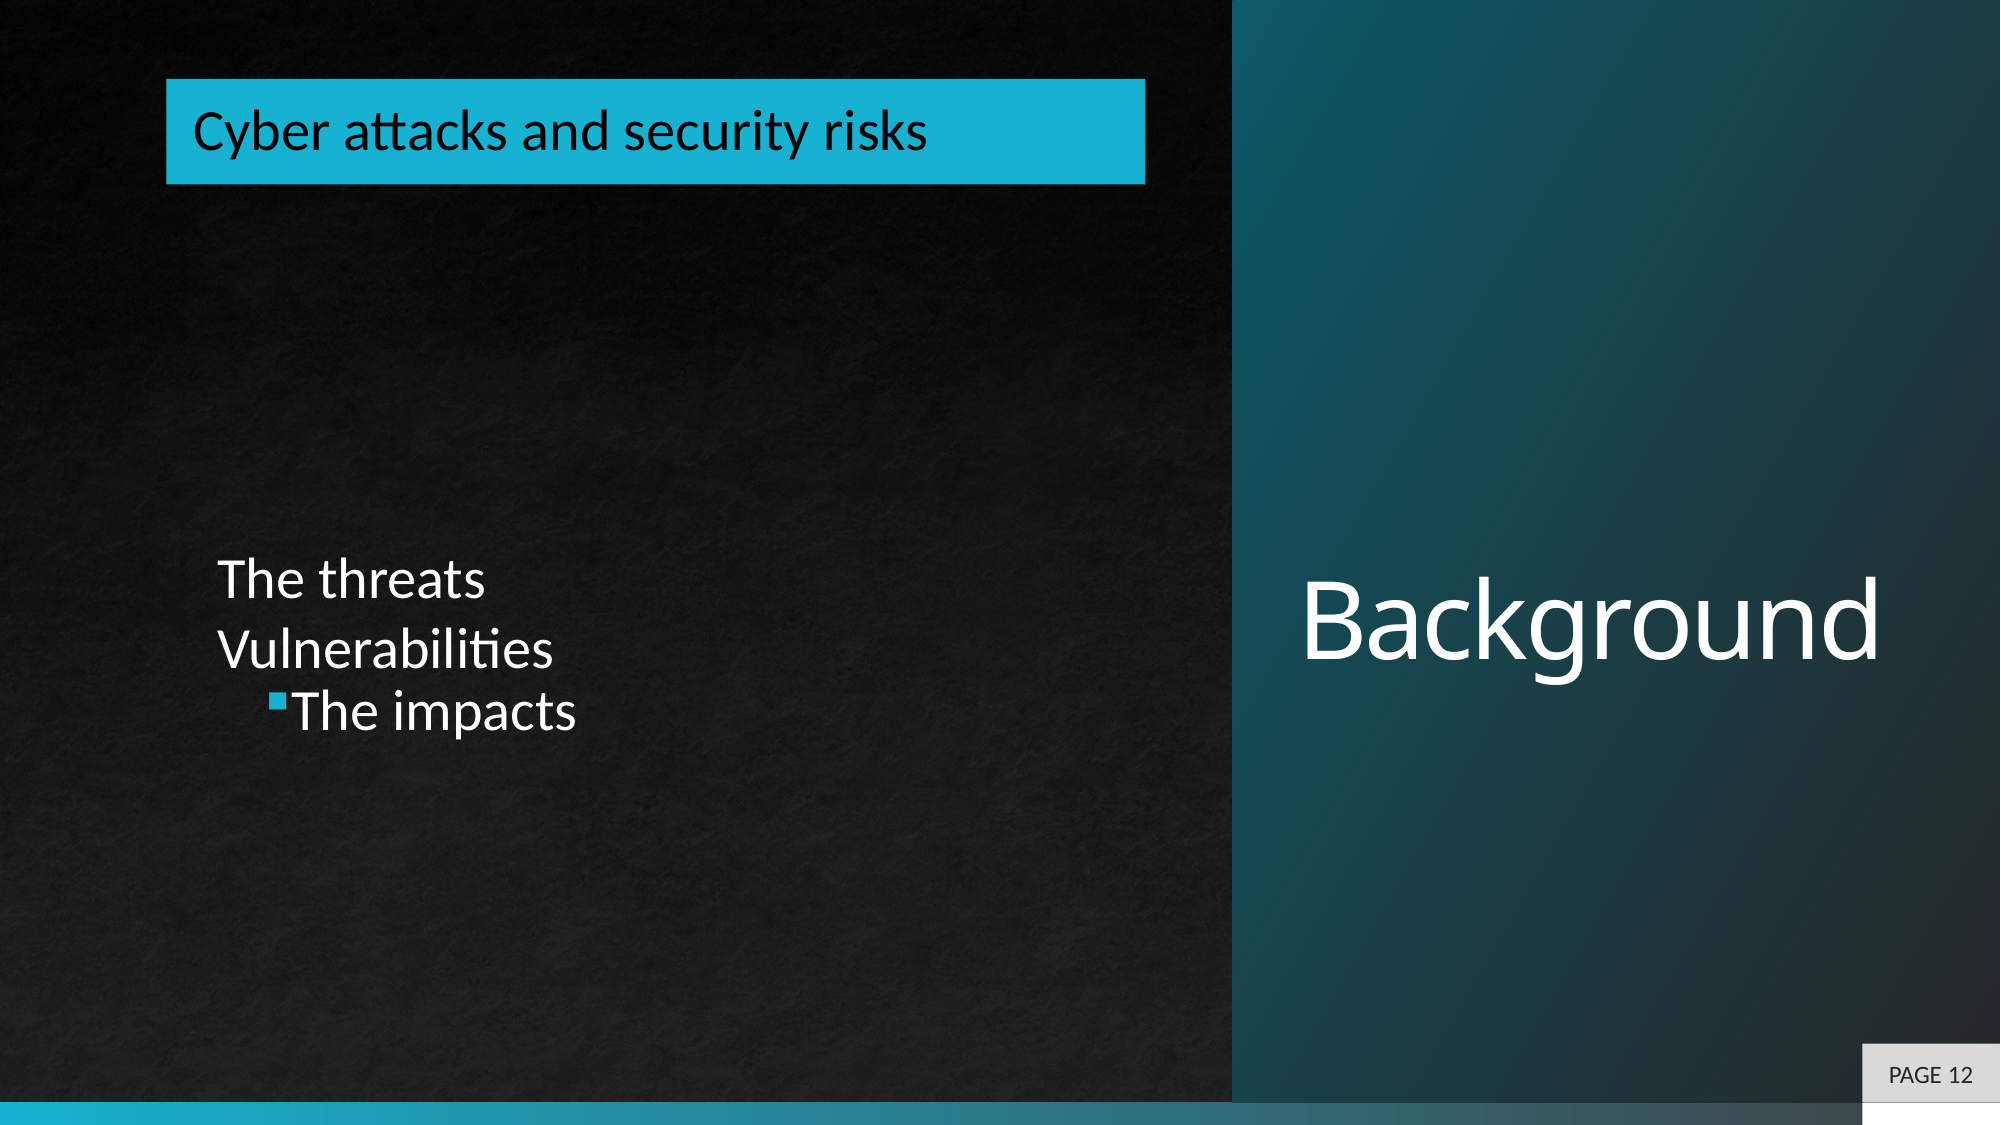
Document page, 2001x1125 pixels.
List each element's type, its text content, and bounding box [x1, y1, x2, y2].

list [137, 65, 1168, 1042]
title Background [1232, 0, 2000, 1103]
picture [0, 0, 1232, 1103]
slide_number PAGE 12 [1862, 1043, 2000, 1103]
